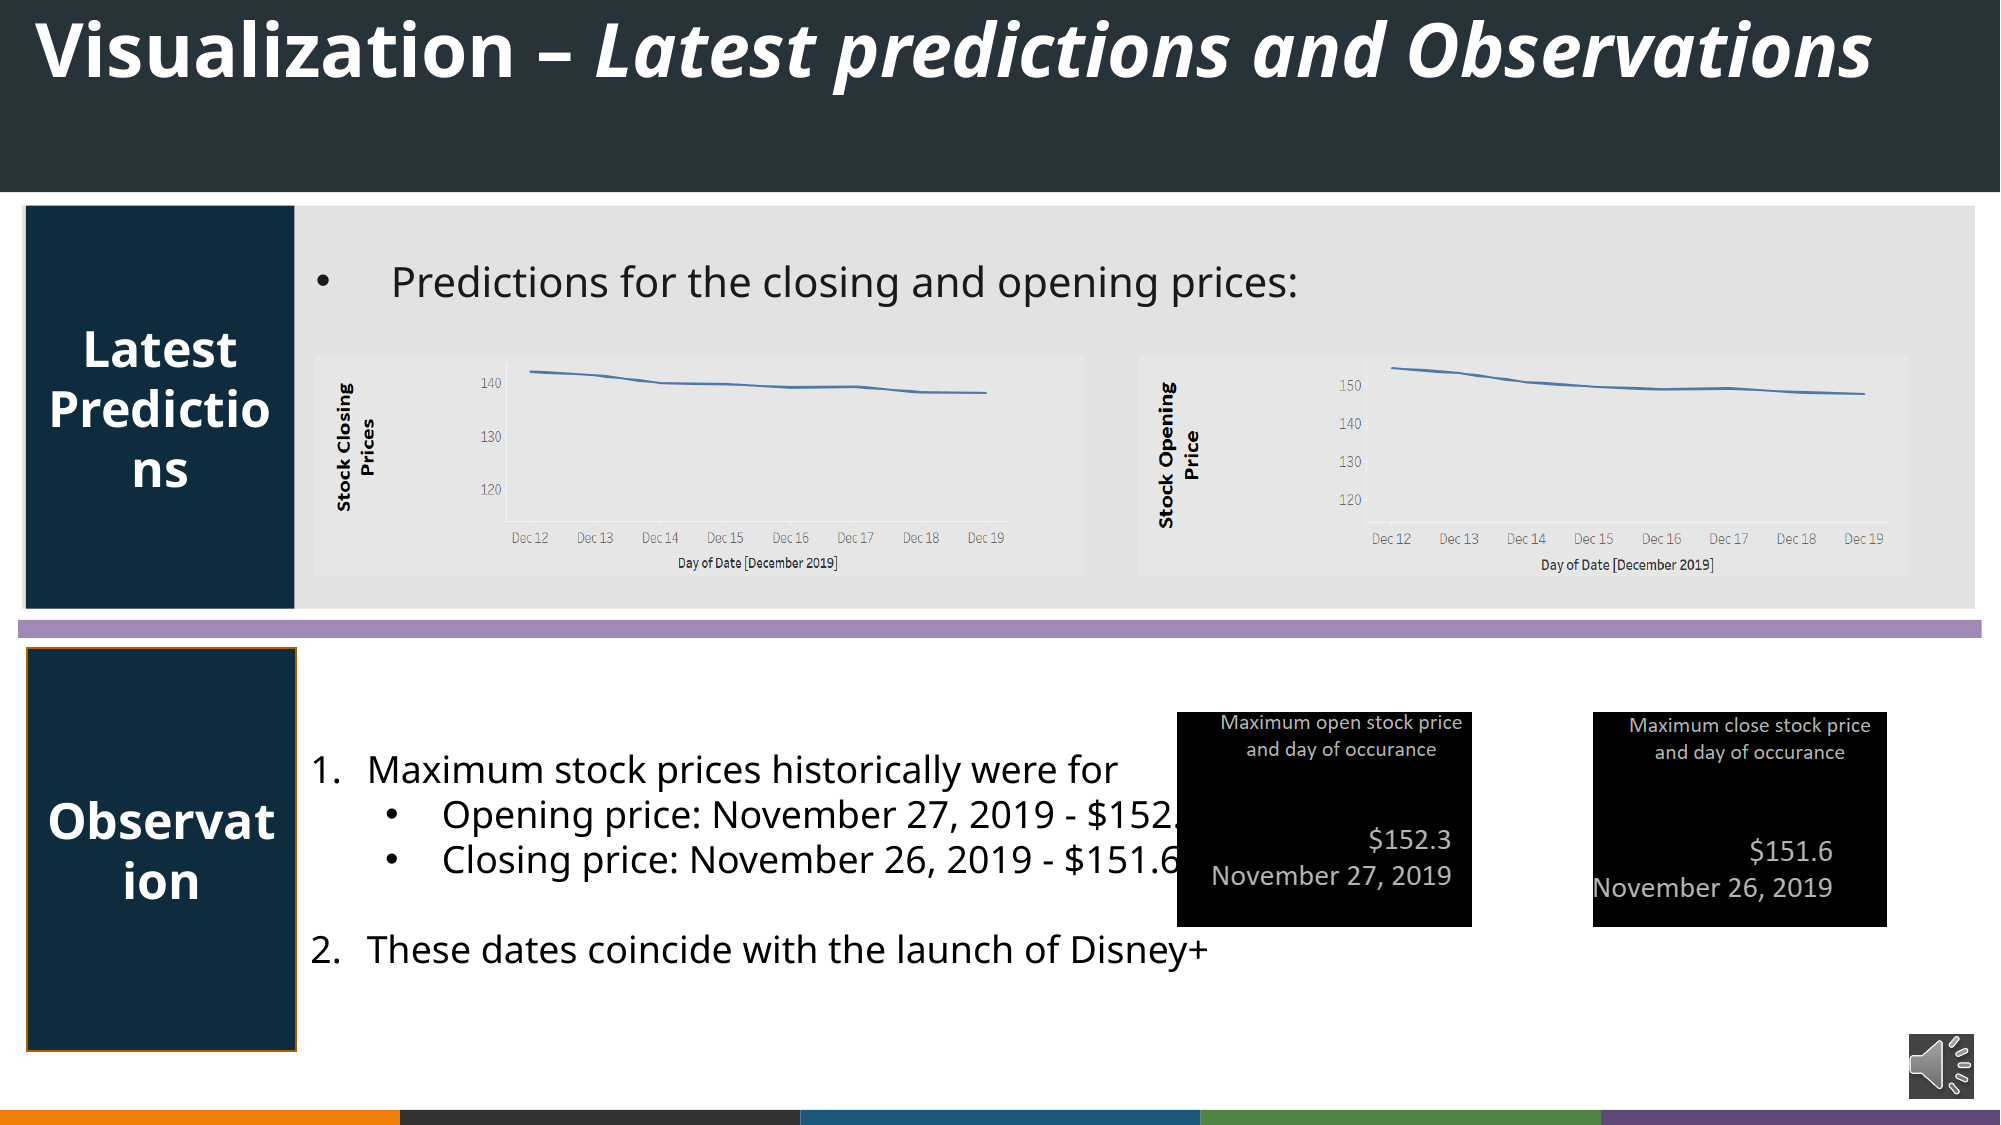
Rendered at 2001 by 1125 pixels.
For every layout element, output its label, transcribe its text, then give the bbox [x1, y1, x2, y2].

text_box [21, 205, 25, 610]
text_box Maximum stock prices historically were for Opening price: November 27, 2019 - $152.3 Closing price: November 26, 2019 - $151.6 These dates coincide with the launch of Disney+ [295, 647, 1978, 1052]
picture [1139, 356, 1908, 578]
text_box Predictions for the closing and opening prices: [301, 248, 1978, 313]
picture [1177, 712, 1472, 927]
text_box Visualization – Latest predictions and Observations [20, 0, 2000, 100]
picture [1908, 1033, 1975, 1100]
text_box [17, 619, 1983, 639]
text_box [295, 205, 1976, 610]
text_box Observation [26, 647, 295, 1052]
picture [315, 356, 1084, 578]
picture [1592, 712, 1887, 927]
text_box Latest Predictions [25, 205, 295, 610]
